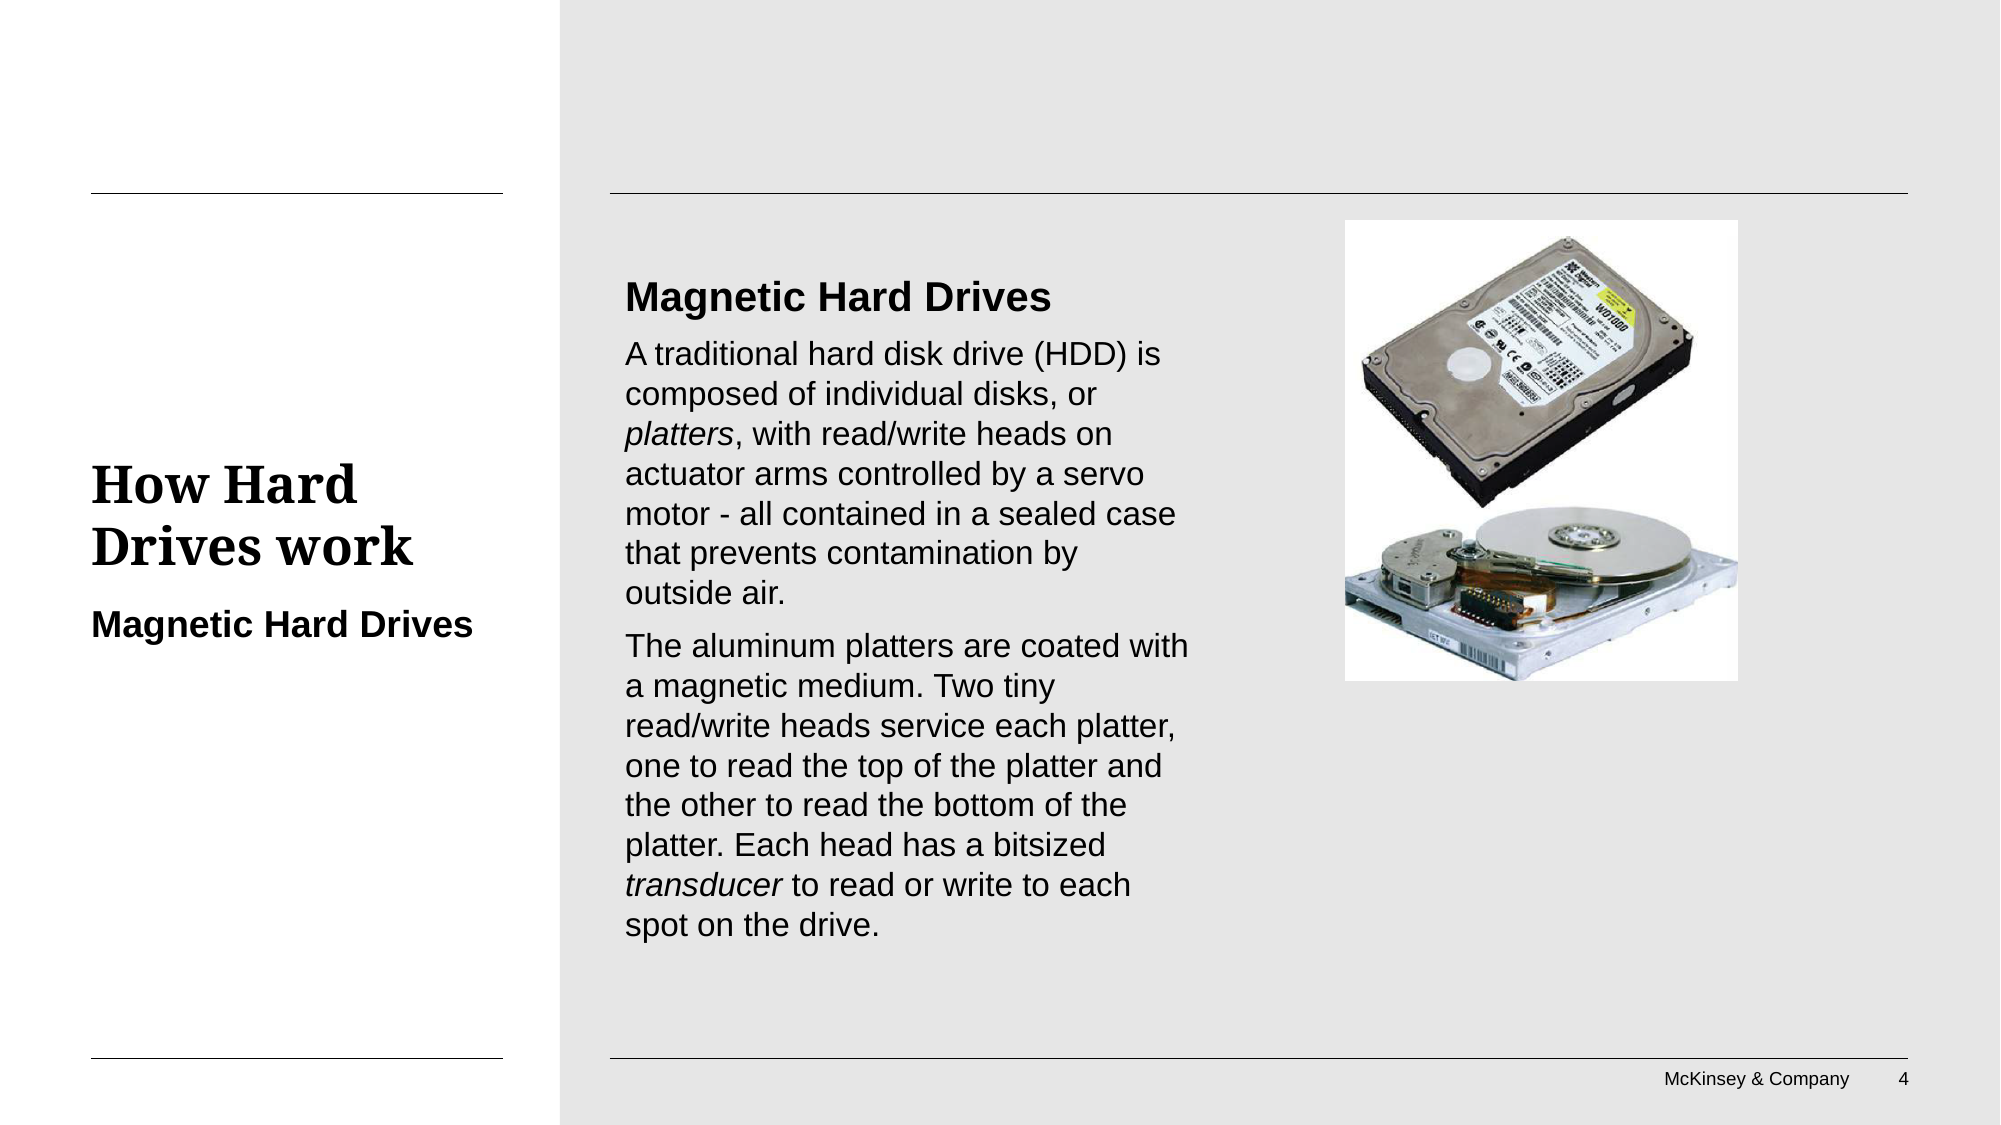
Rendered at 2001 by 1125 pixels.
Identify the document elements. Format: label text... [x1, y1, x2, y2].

picture [1345, 219, 1738, 681]
subtitle Magnetic Hard Drives [91, 600, 504, 704]
title How Hard Drives work [91, 450, 504, 577]
text_box Magnetic Hard Drives A traditional hard disk drive (HDD) is composed of individual disks, or platters, with read/write heads on actuator arms controlled by a servo motor - all contained in a sealed case that prevents contamination by outside air. The aluminum platters are coated with a magnetic medium. Two tiny read/write heads service each platter, one to read the top of the platter and the other to read the bottom of the platter. Each head has a bitsized transducer to read or write to each spot on the drive. [625, 269, 1194, 932]
